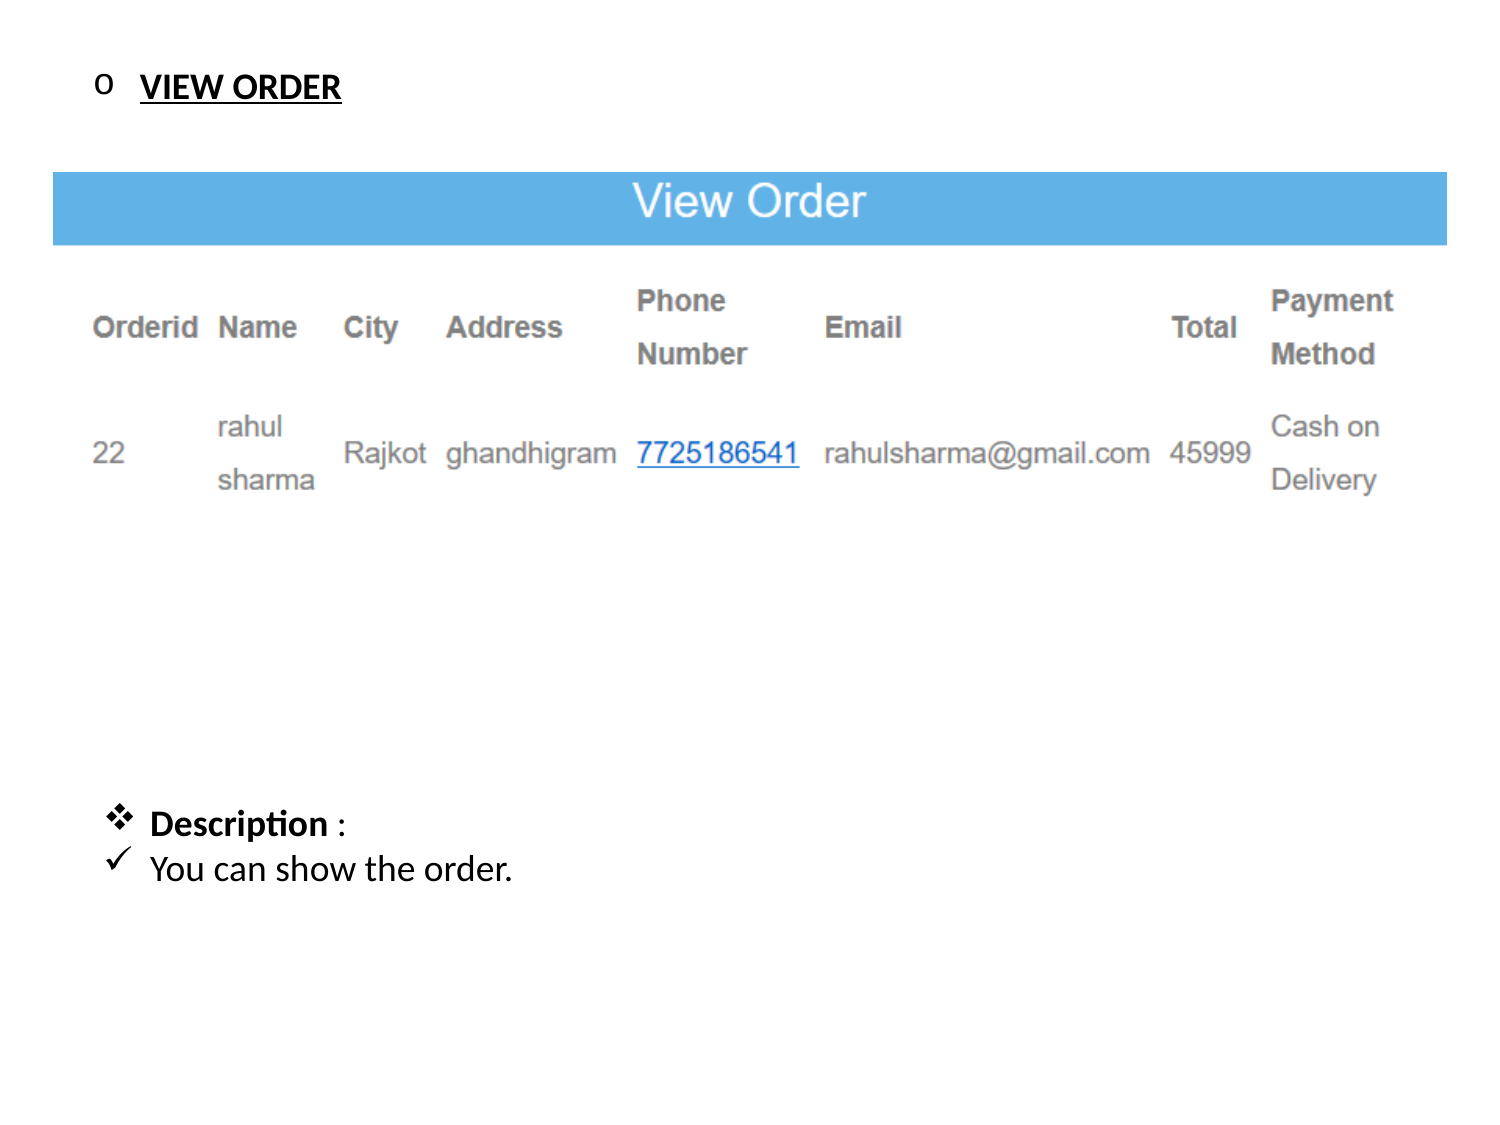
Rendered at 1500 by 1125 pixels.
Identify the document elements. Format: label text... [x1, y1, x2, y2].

text_box Description : You can show the order. [88, 791, 851, 897]
picture [52, 172, 1448, 736]
text_box VIEW ORDER [78, 54, 358, 115]
